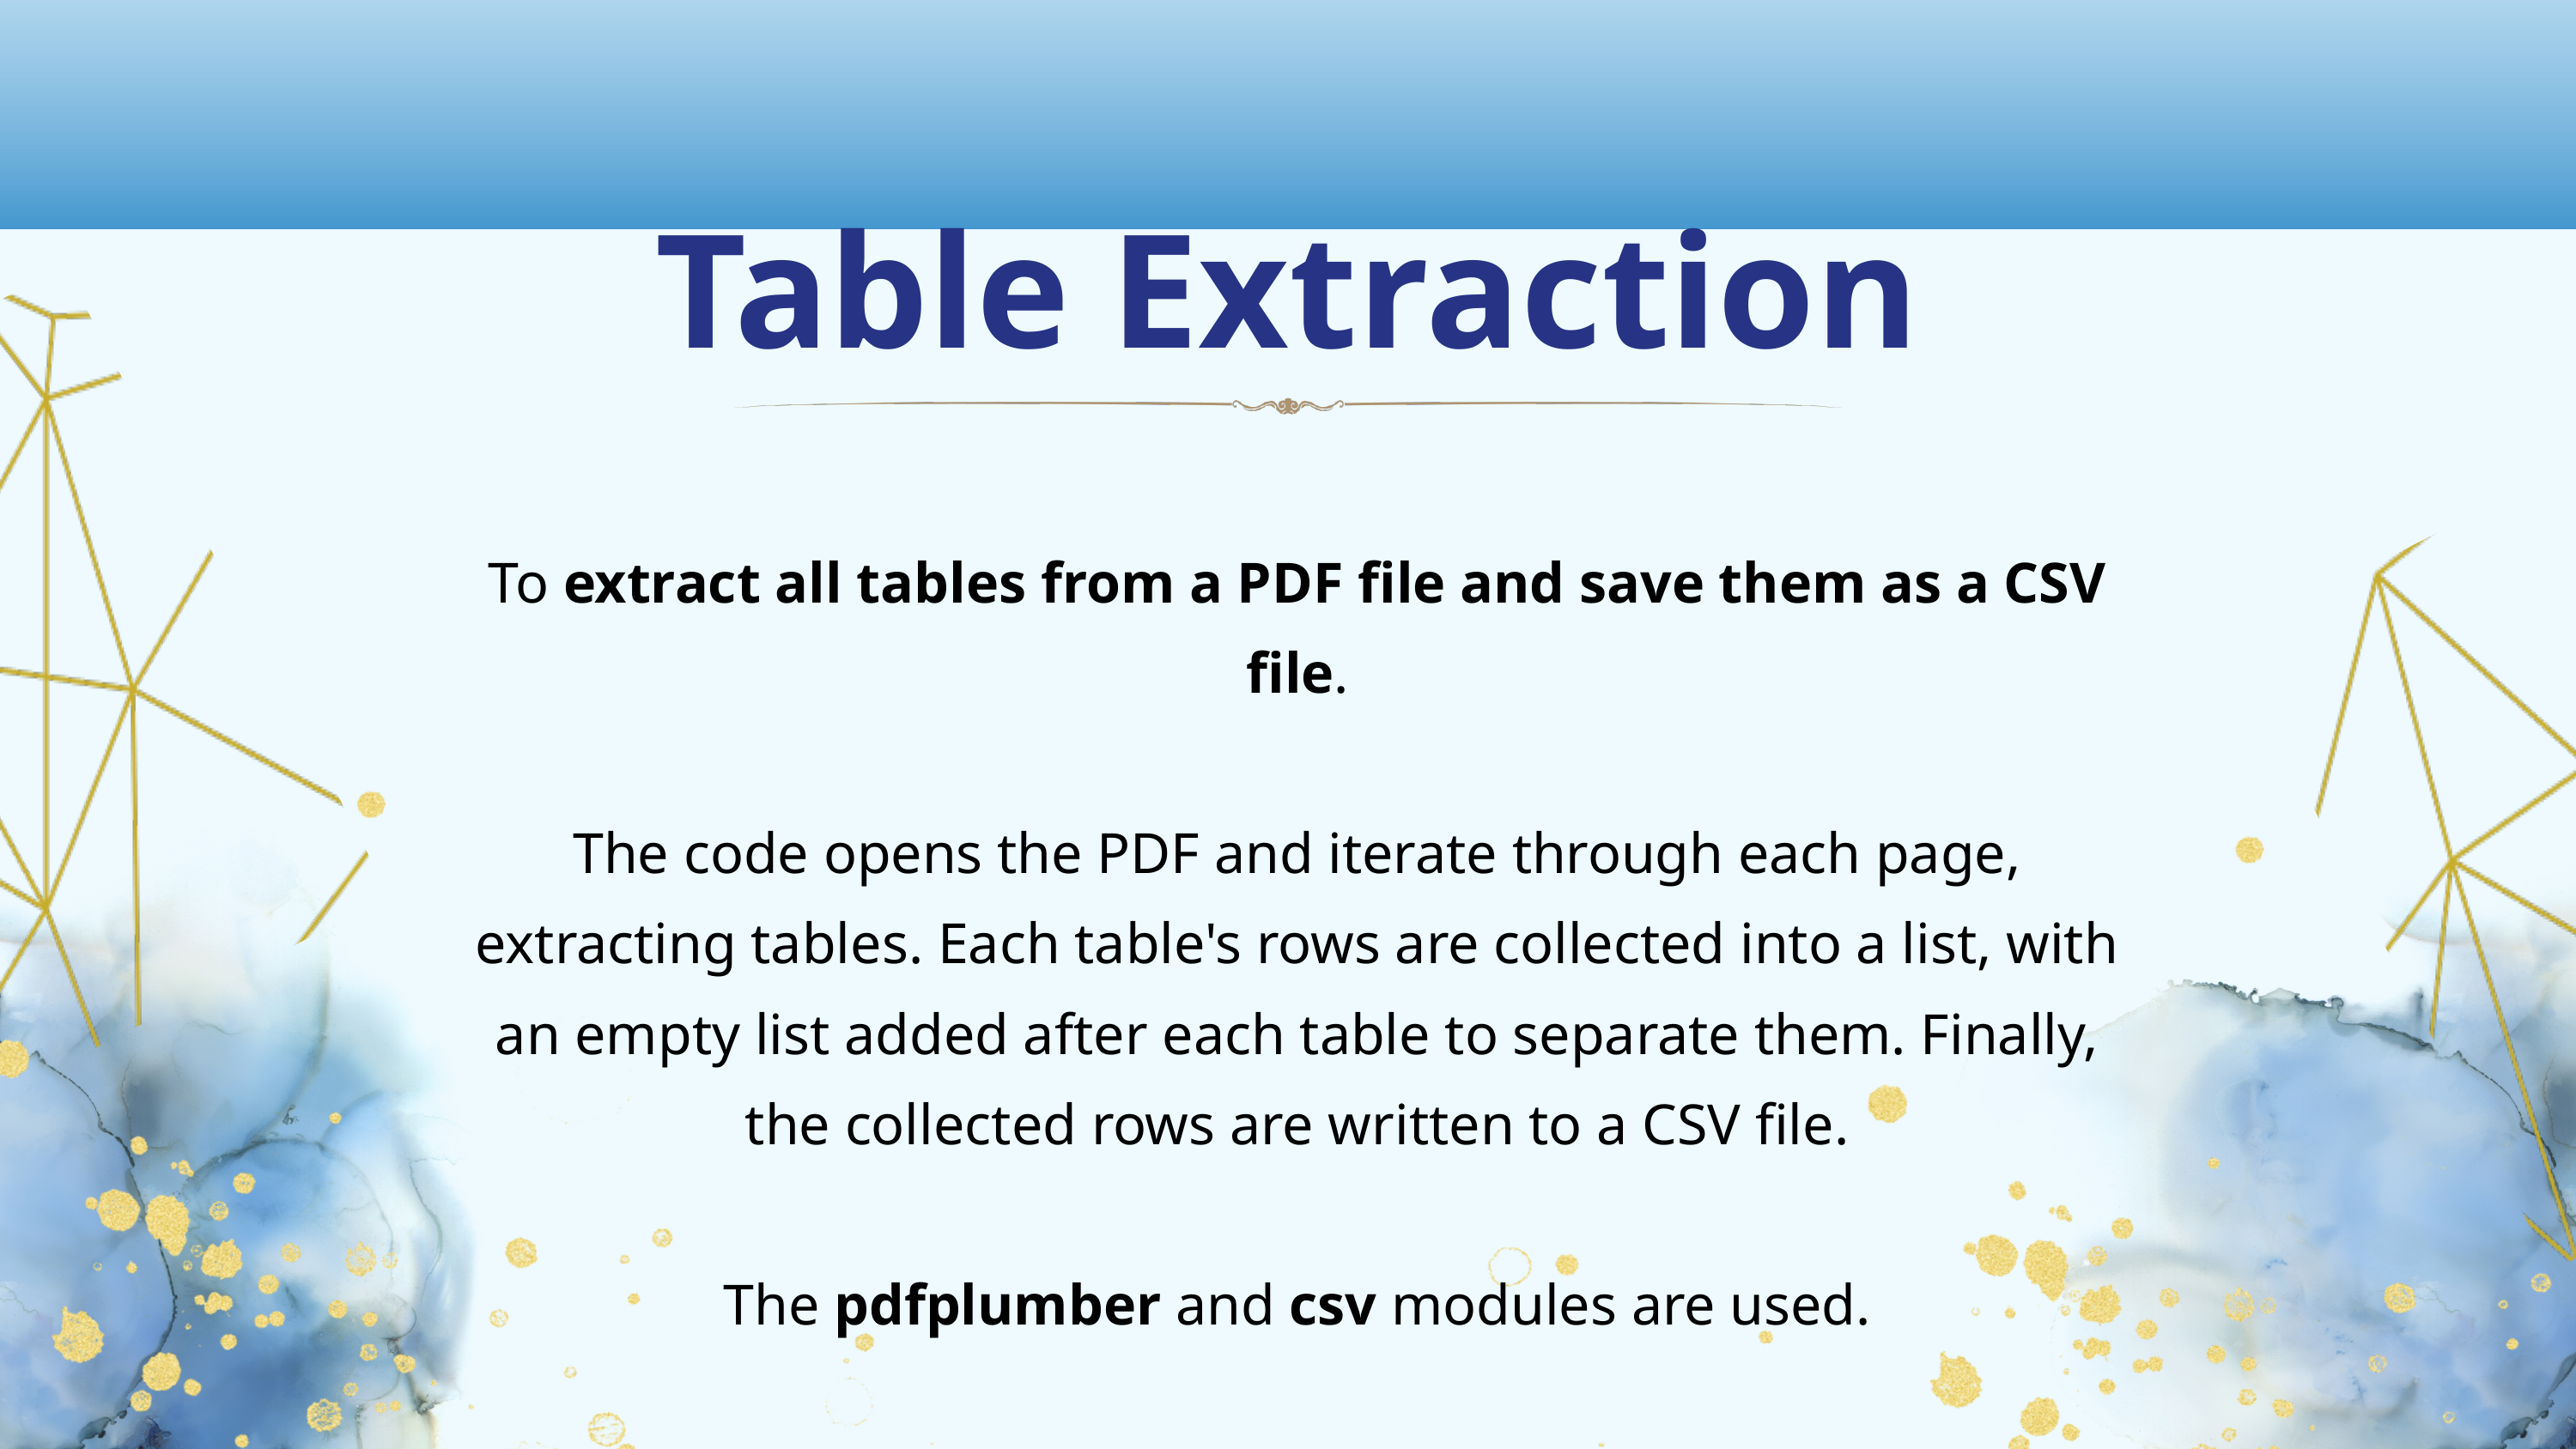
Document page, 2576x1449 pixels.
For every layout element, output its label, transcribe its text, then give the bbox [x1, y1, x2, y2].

text_box [732, 397, 1844, 415]
text_box [1499, 583, 2576, 1449]
text_box To extract all tables from a PDF file and save them as a CSV file. The code opens the PDF and iterate through each page, extracting tables. Each table's rows are collected into a list, with an empty list added after each table to separate them. Finally, the collected rows are written to a CSV file. The pdfplumber and csv modules are used. [448, 523, 2147, 1337]
text_box Table Extraction [645, 179, 1931, 379]
text_box [0, 0, 2576, 229]
text_box [0, 537, 1071, 1449]
text_box [0, 266, 249, 829]
text_box [2263, 461, 2576, 998]
